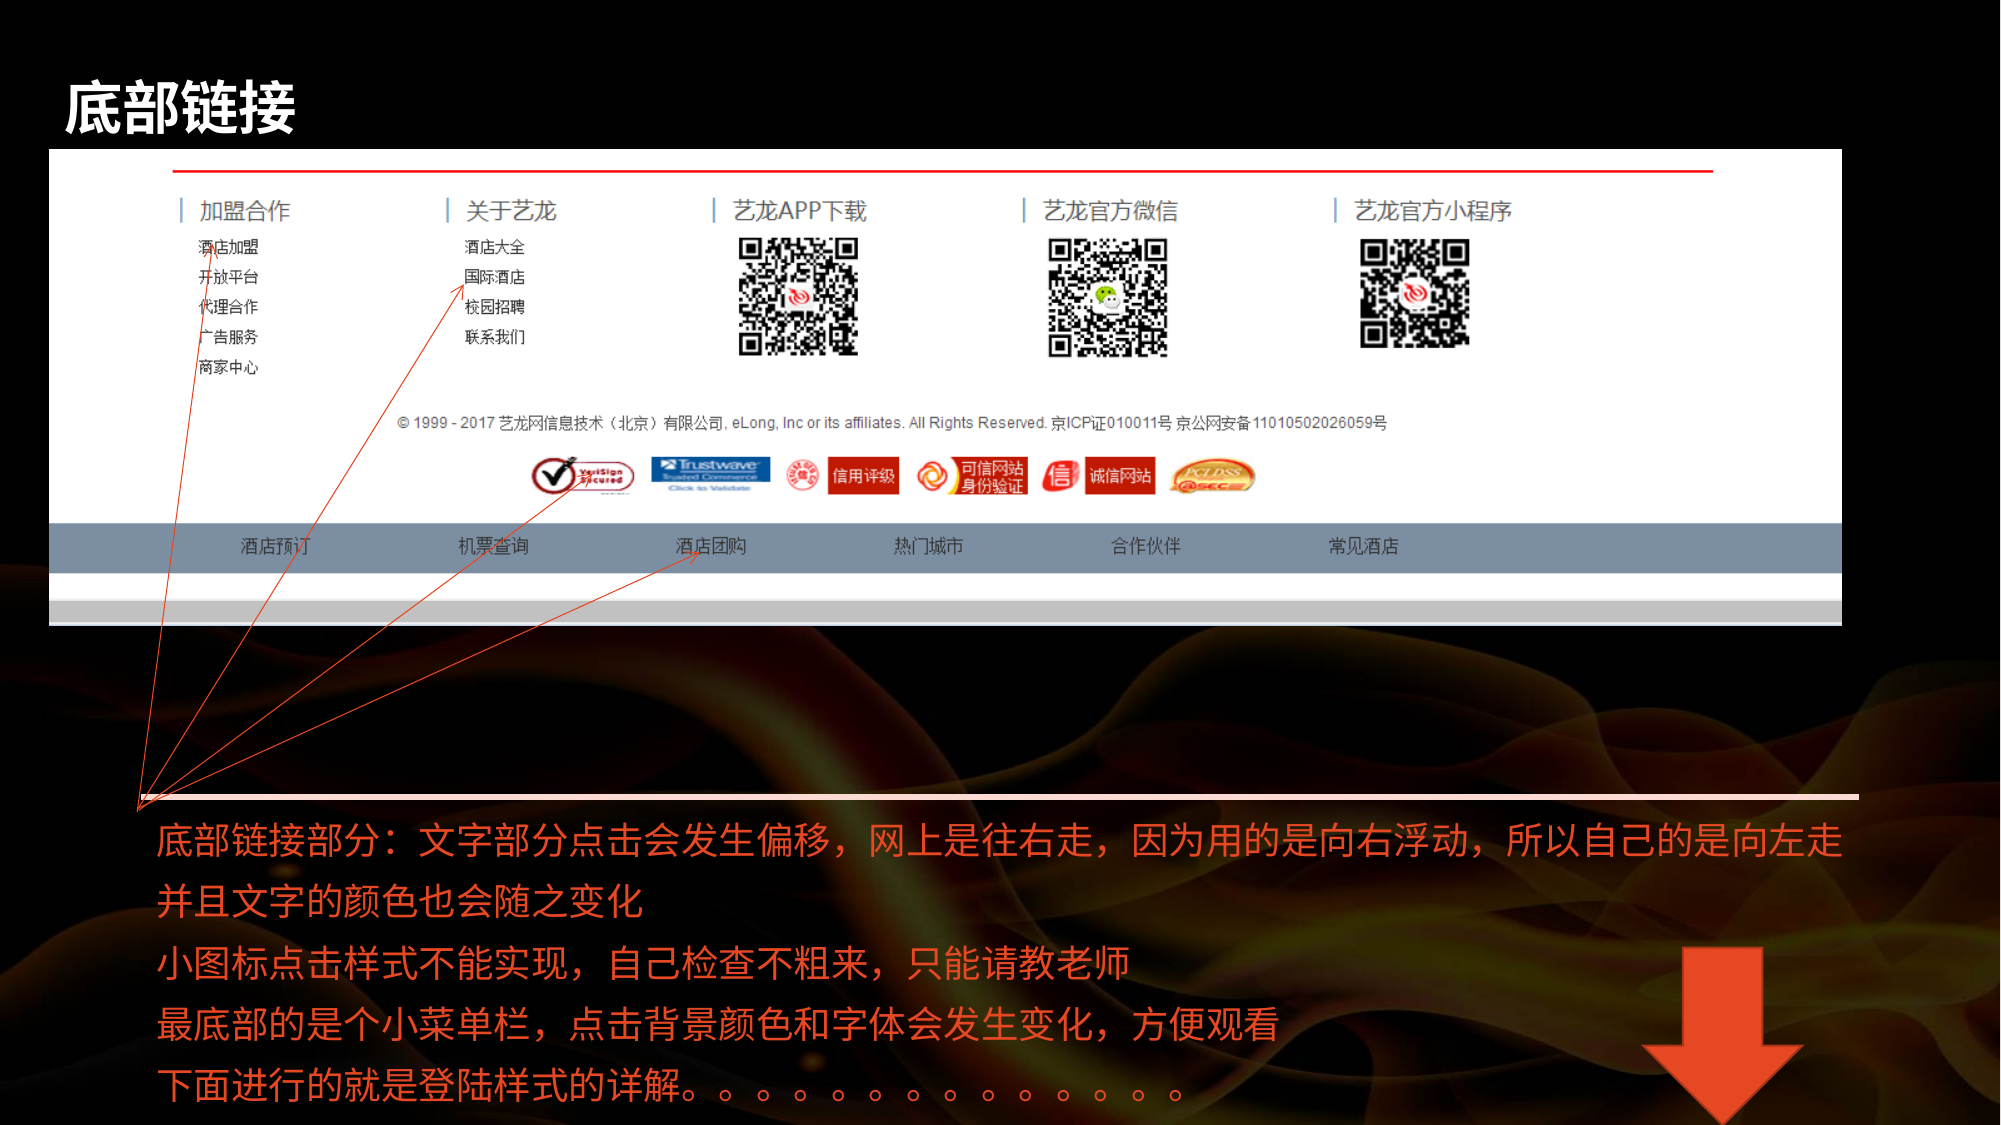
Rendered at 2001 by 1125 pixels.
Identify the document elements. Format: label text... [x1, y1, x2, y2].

text_box [1640, 946, 1805, 1125]
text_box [137, 552, 700, 809]
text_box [137, 284, 464, 552]
list 底部链接部分：文字部分点击会发生偏移，网上是往右走，因为用的是向右浮动，所以自己的是向左走 并且文字的颜色也会随之变化 小图标点击样式不能实现，自己检查不粗来，只能请教老师 最底部的是个小菜单栏，点击背景颜色和字体会发生变化，方便观看 下面进行的就是登陆样式的详解。。。。。。。。。。。。。。 [141, 814, 1859, 1124]
picture [0, 0, 2001, 1125]
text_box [137, 244, 213, 284]
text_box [138, 473, 593, 552]
title 底部链接 [49, 12, 385, 149]
